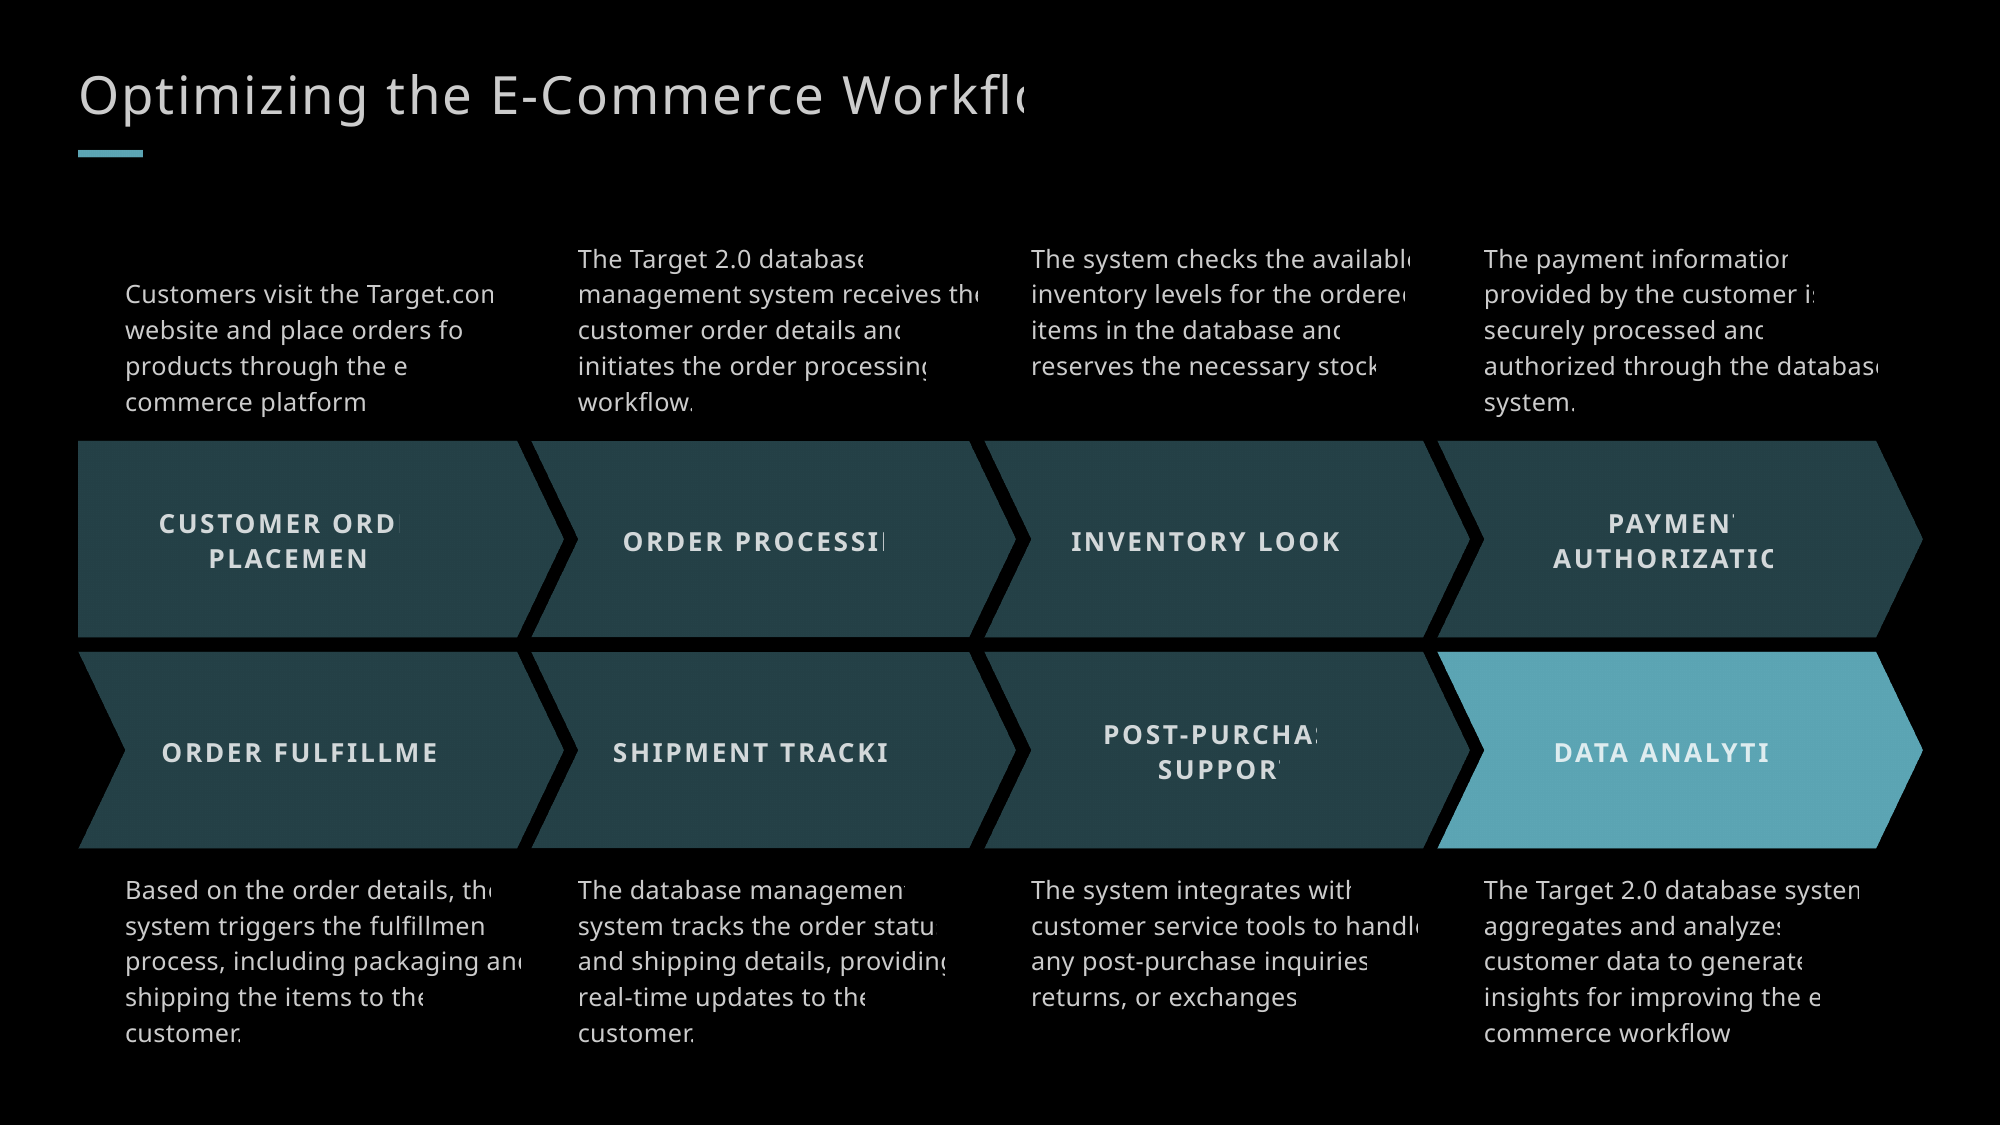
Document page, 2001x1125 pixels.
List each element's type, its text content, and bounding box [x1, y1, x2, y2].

picture [77, 440, 1924, 638]
picture [77, 651, 1924, 849]
text_box The system checks the available inventory levels for the ordered items in the database and reserves the necessary stock. [1030, 237, 1444, 417]
text_box The payment information provided by the customer is securely processed and authorized through the database system. [1483, 237, 1897, 417]
picture [77, 149, 143, 158]
text_box The Target 2.0 database system aggregates and analyzes customer data to generate insights for improving the e-commerce workflow. [1483, 868, 1897, 1084]
text_box The database management system tracks the order status and shipping details, providing real-time updates to the customer. [577, 868, 991, 1048]
text_box Customers visit the Target.com website and place orders for products through the e-commerce platform. [124, 273, 538, 417]
text_box Optimizing the E-Commerce Workflow [78, 65, 2000, 126]
text_box The Target 2.0 database management system receives the customer order details and initiates the order processing workflow. [577, 237, 991, 417]
text_box The system integrates with customer service tools to handle any post-purchase inquiries, returns, or exchanges. [1030, 868, 1444, 1048]
text_box Based on the order details, the system triggers the fulfillment process, including packaging and shipping the items to the customer. [124, 868, 538, 1048]
